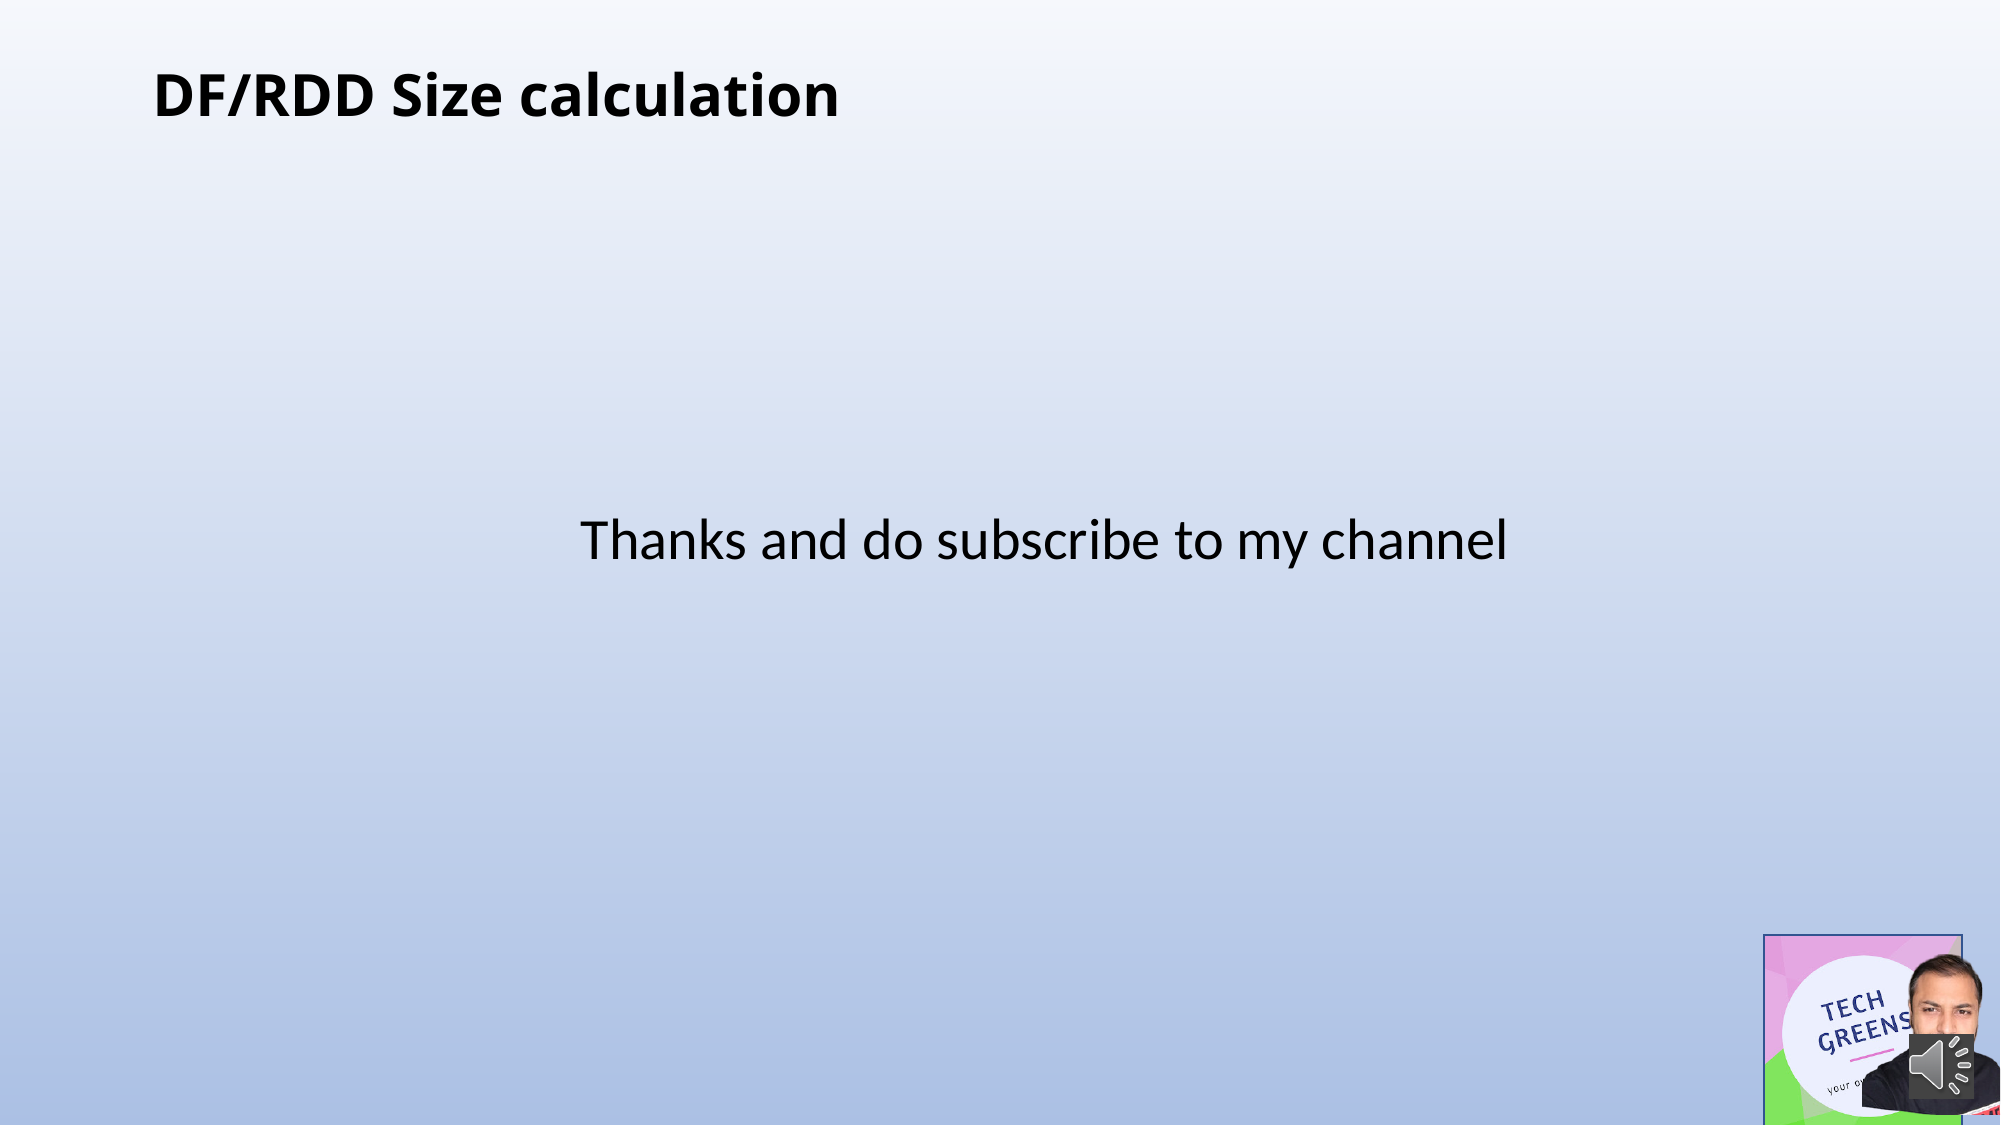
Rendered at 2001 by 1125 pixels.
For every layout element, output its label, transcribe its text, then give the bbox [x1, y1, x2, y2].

picture [1765, 936, 2001, 1125]
title DF/RDD Size calculation [137, 59, 1863, 135]
list Thanks and do subscribe to my channel [137, 166, 1863, 1014]
